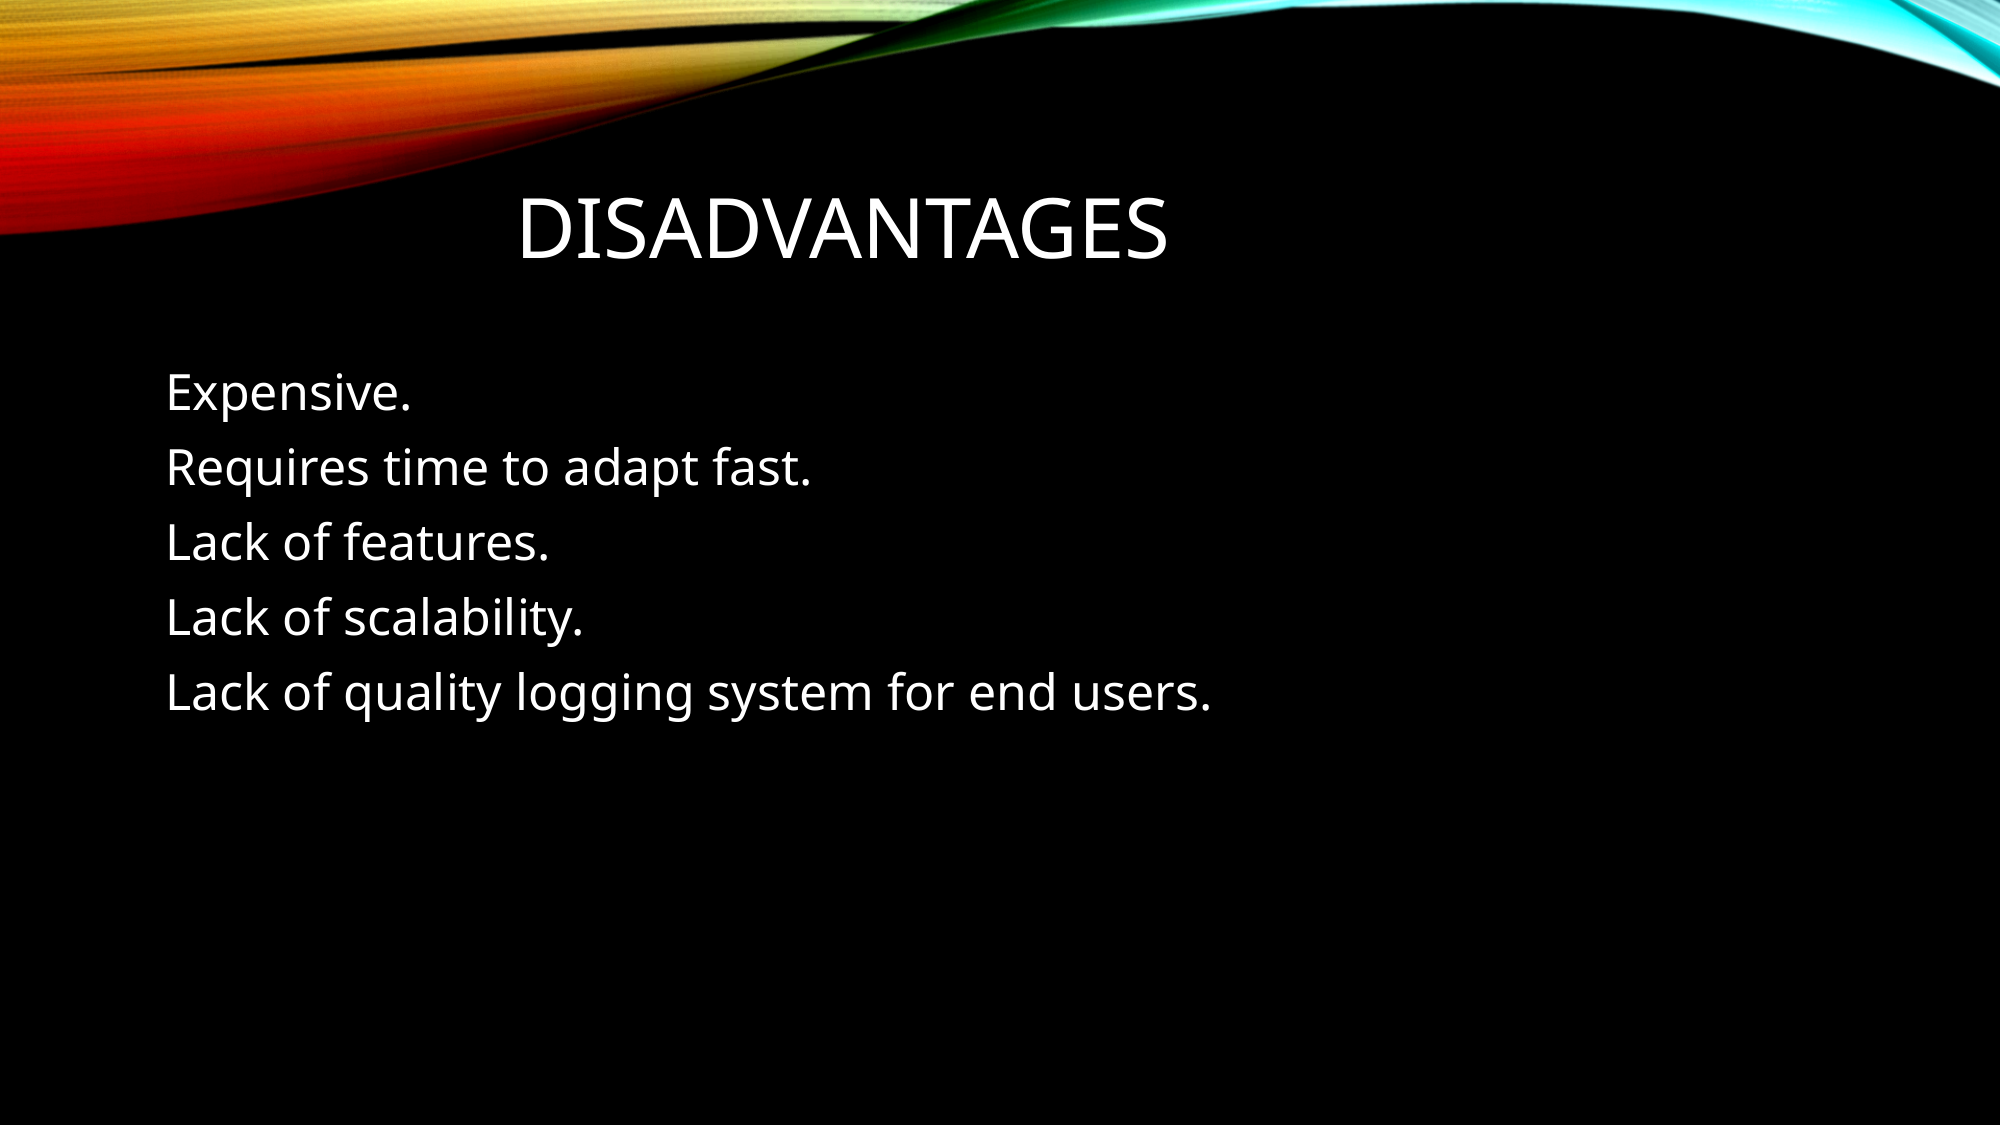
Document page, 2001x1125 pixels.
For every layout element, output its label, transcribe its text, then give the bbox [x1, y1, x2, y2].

title DISADVANTAGES [500, 125, 1888, 338]
list Expensive. Requires time to adapt fast. Lack of features. Lack of scalability. Lack of quality logging system for end users. [112, 360, 1888, 1021]
picture [0, 0, 2000, 237]
